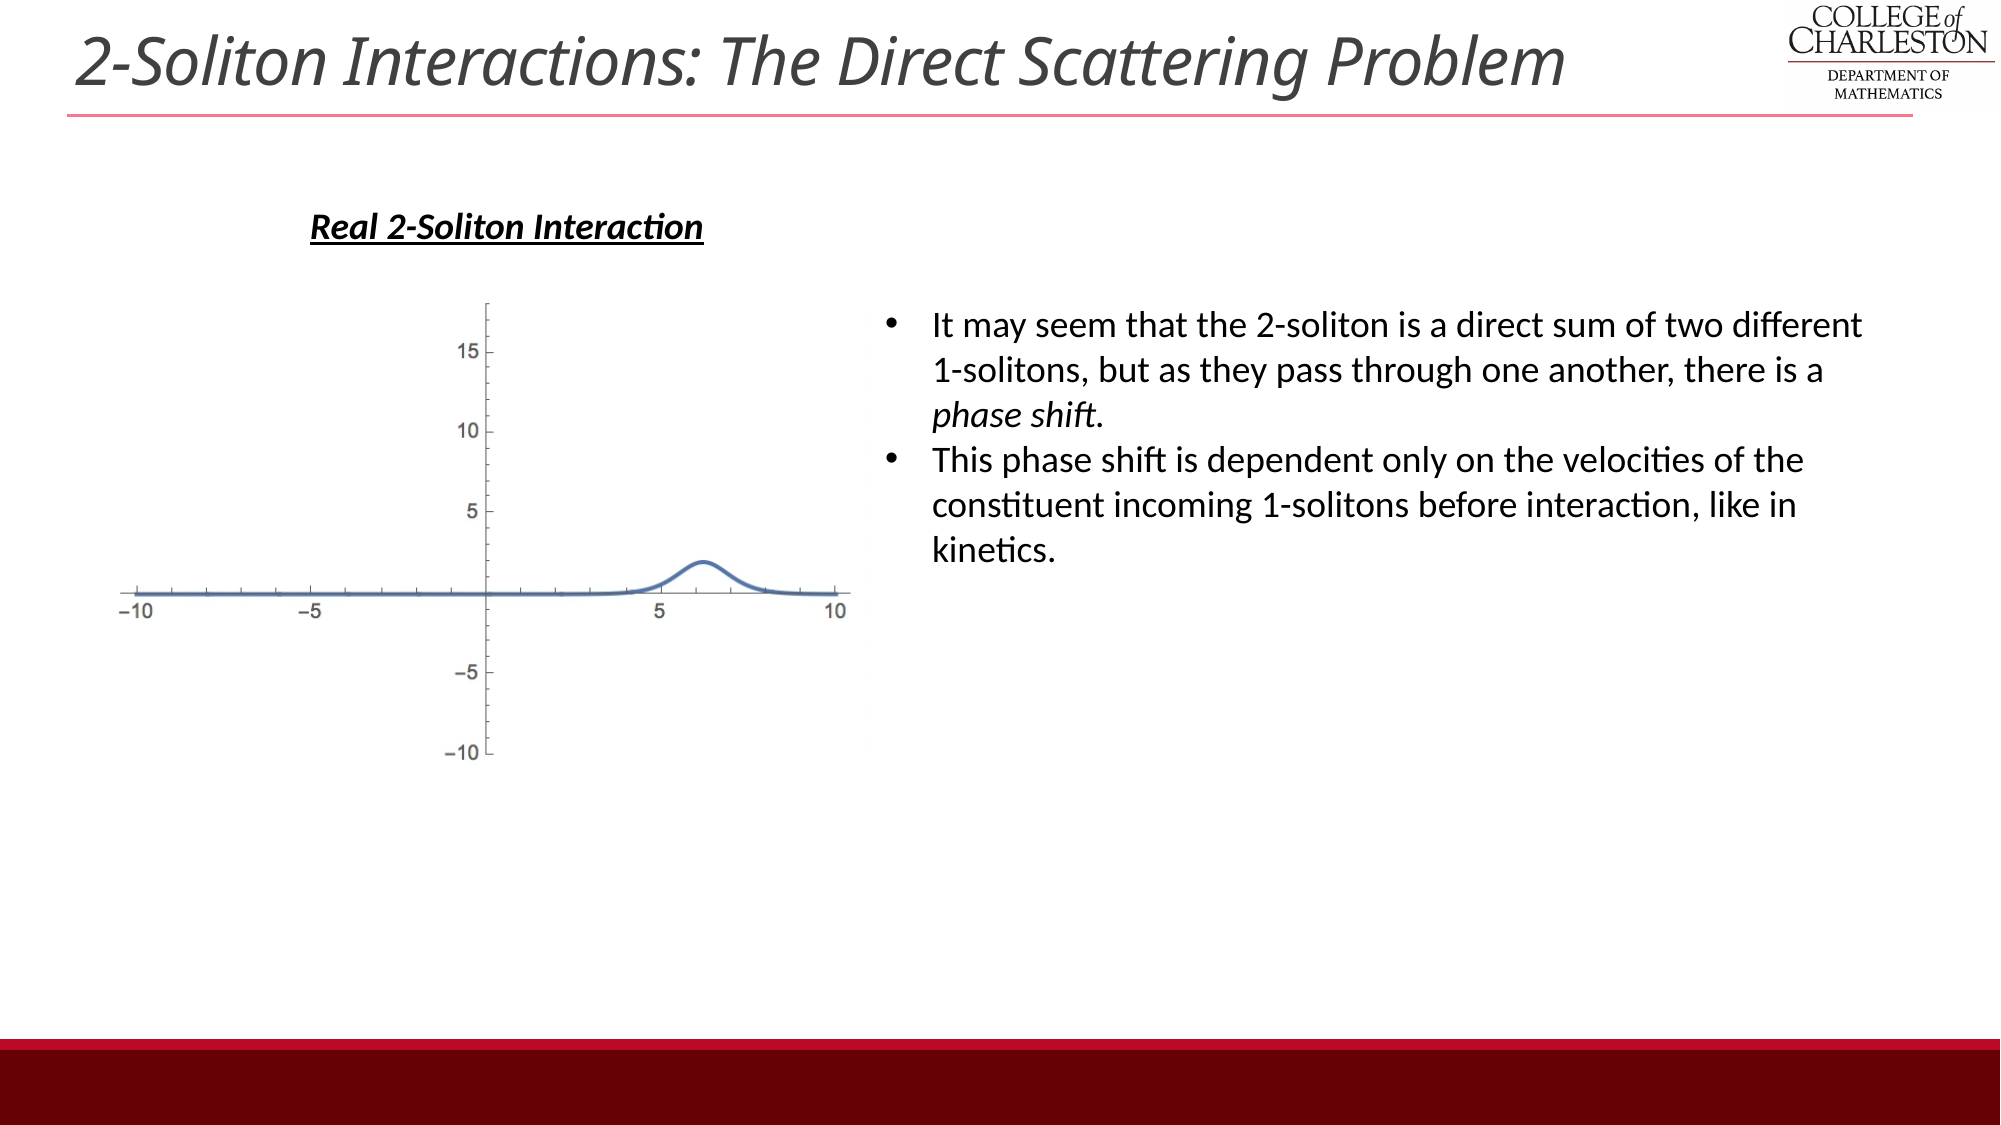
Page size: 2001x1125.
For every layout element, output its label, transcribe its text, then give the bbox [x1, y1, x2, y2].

text_box Real 2-Soliton Interaction [295, 194, 720, 255]
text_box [106, 292, 871, 772]
picture [1783, 0, 2000, 109]
text_box It may seem that the 2-soliton is a direct sum of two different 1-solitons, but as they pass through one another, there is a phase shift. This phase shift is dependent only on the velocities of the constituent incoming 1-solitons before interaction, like in kinetics. [876, 292, 1917, 578]
title 2-Soliton Interactions: The Direct Scattering Problem [60, 2, 1711, 107]
